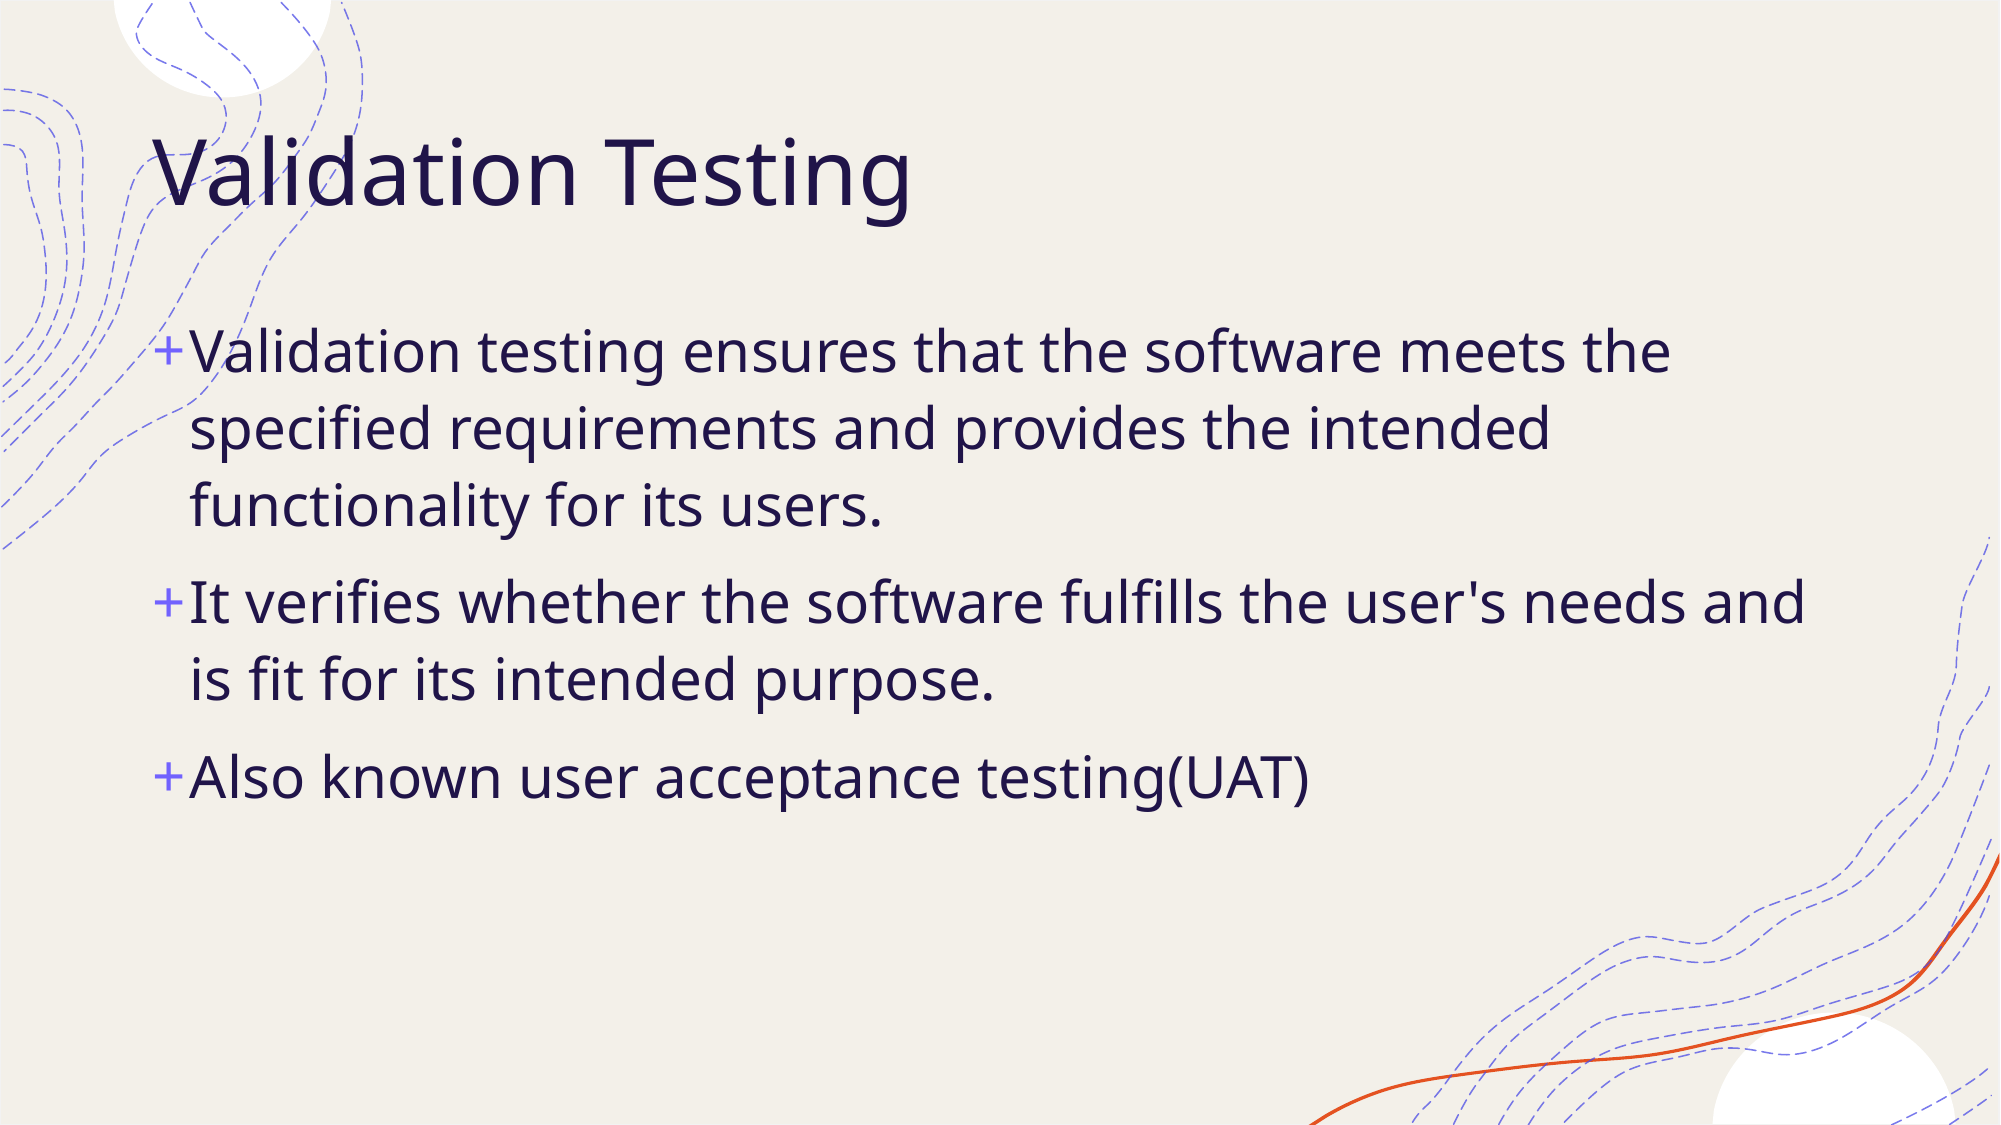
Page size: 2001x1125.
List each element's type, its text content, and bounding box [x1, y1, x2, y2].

list Validation testing ensures that the software meets the specified requirements and provides the intended functionality for its users. It verifies whether the software fulfills the user's needs and is fit for its intended purpose. Also known user acceptance testing(UAT) [137, 299, 1863, 1014]
title Validation Testing [137, 59, 1863, 278]
